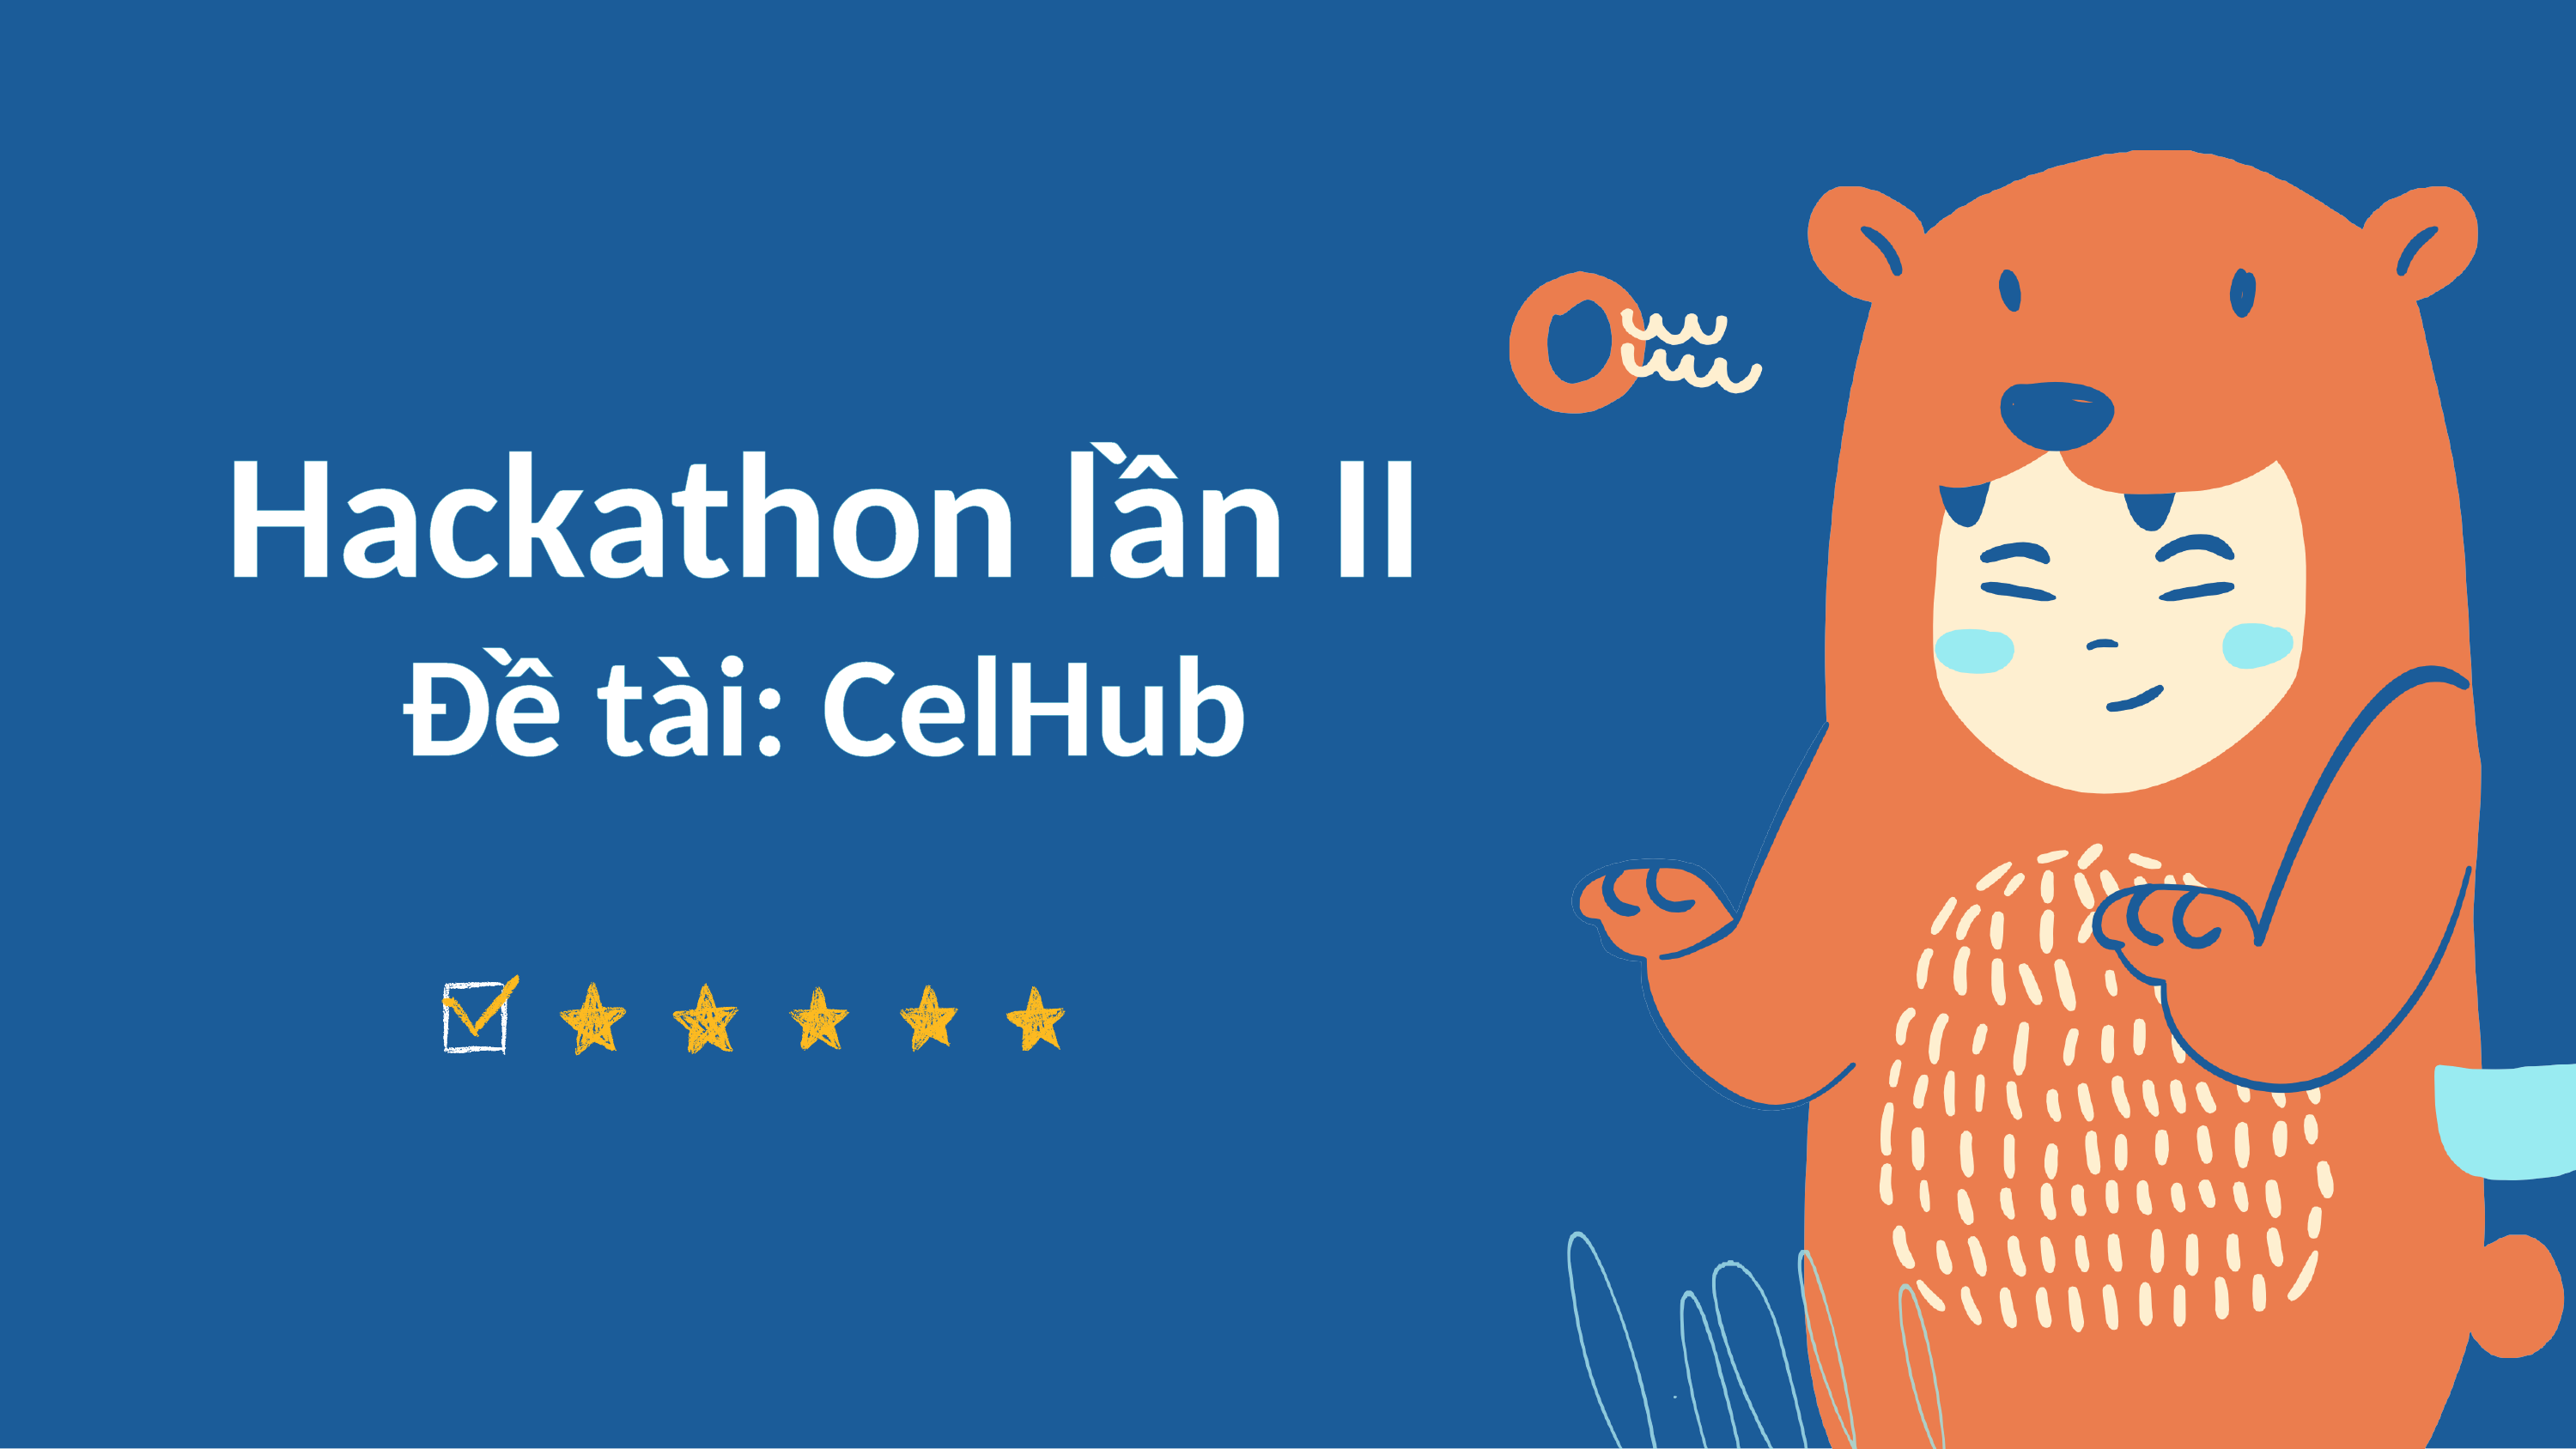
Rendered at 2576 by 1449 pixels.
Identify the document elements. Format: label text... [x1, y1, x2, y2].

text_box Hackathon lần II Đề tài: CelHub [83, 391, 1565, 791]
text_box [440, 973, 520, 1038]
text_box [1005, 985, 1066, 1052]
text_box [899, 984, 959, 1053]
text_box [0, 0, 2576, 1449]
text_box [672, 982, 740, 1055]
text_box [559, 981, 627, 1056]
text_box [1509, 150, 2576, 1449]
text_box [442, 1045, 507, 1056]
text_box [788, 986, 850, 1052]
